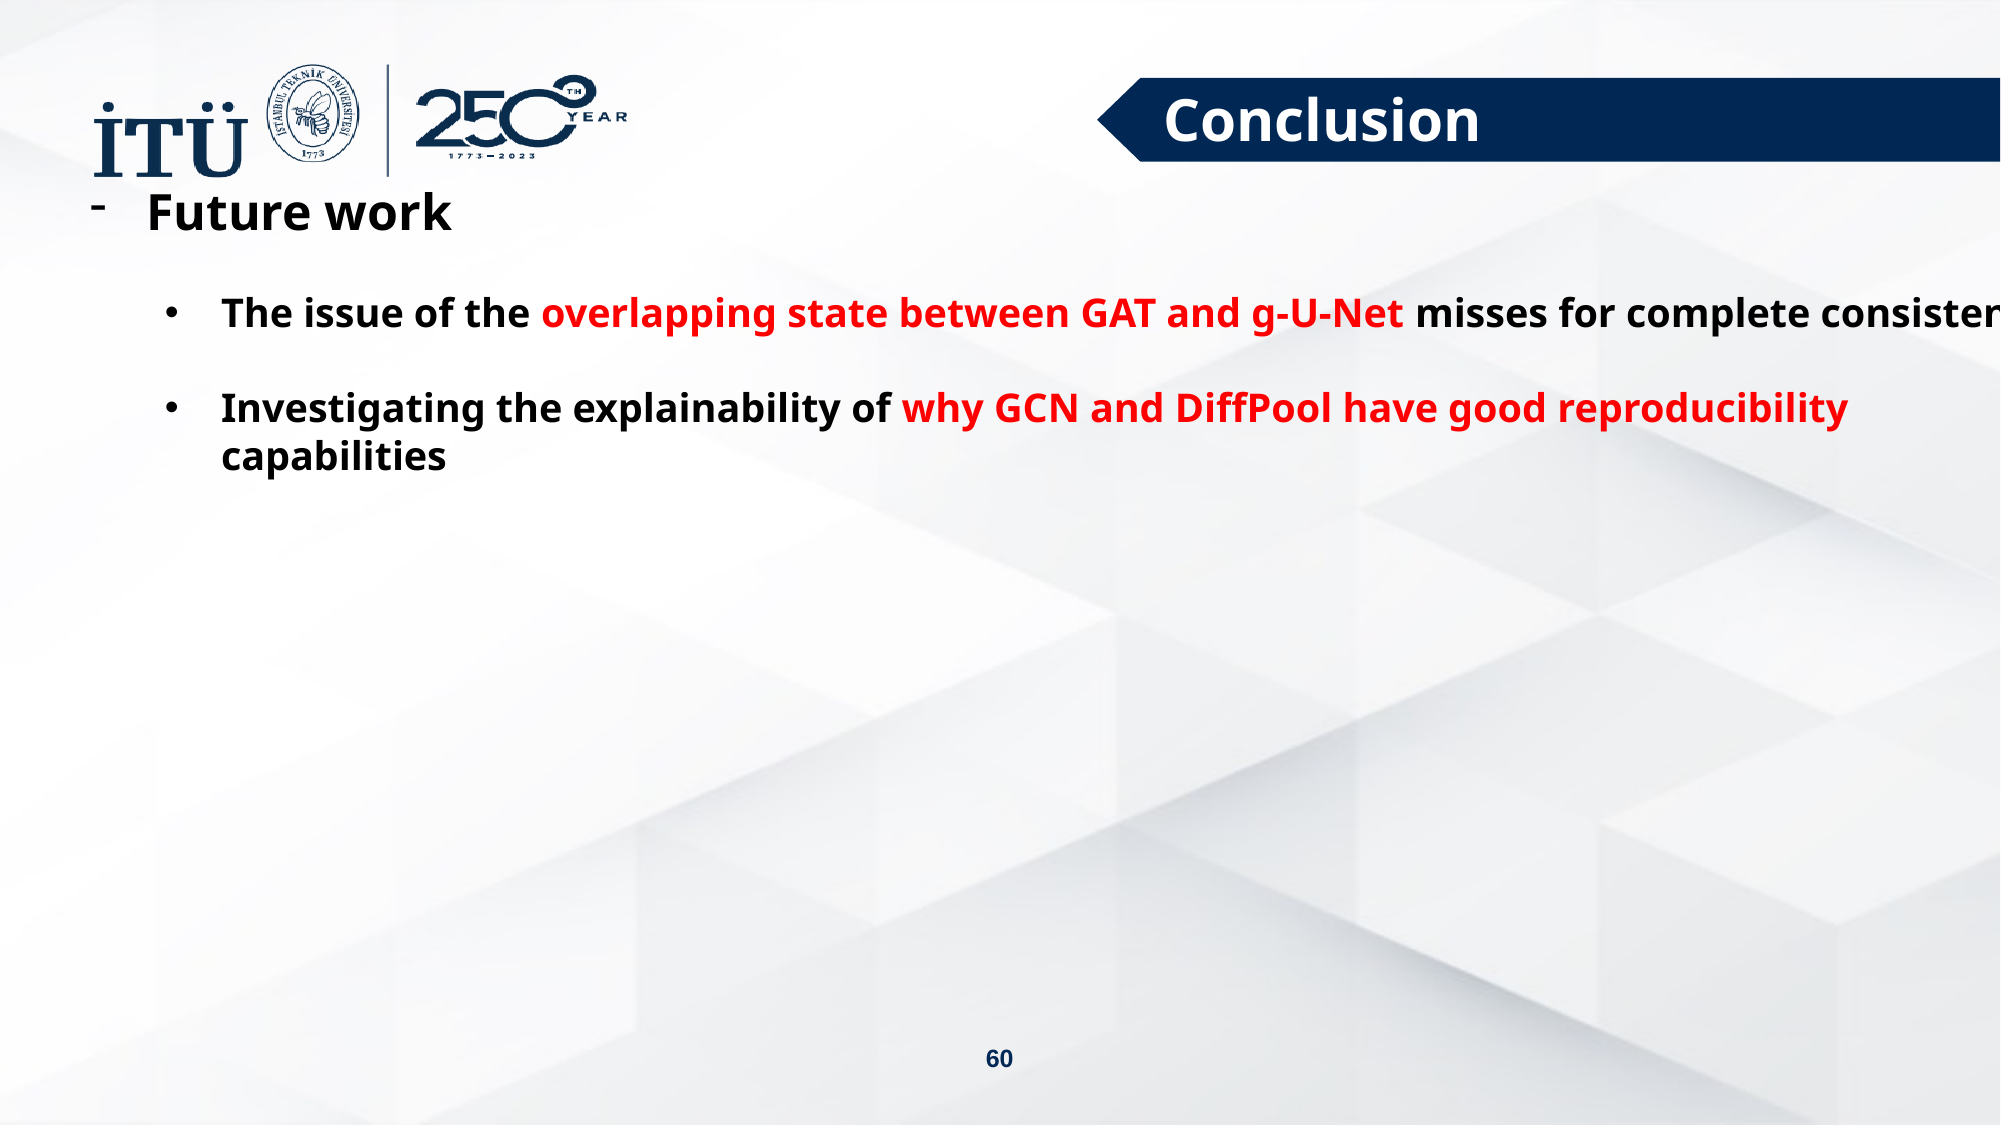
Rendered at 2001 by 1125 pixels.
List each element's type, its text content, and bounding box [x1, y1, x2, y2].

text_box Future work The issue of the overlapping state between GAT and g-U-Net misses for complete consistency Investigating the explainability of why GCN and DiffPool have good reproducibility capabilities [0, 173, 2000, 533]
picture [0, 0, 2001, 1125]
text_box 60 [788, 1035, 1212, 1081]
text_box Conclusion [1148, 76, 1497, 161]
